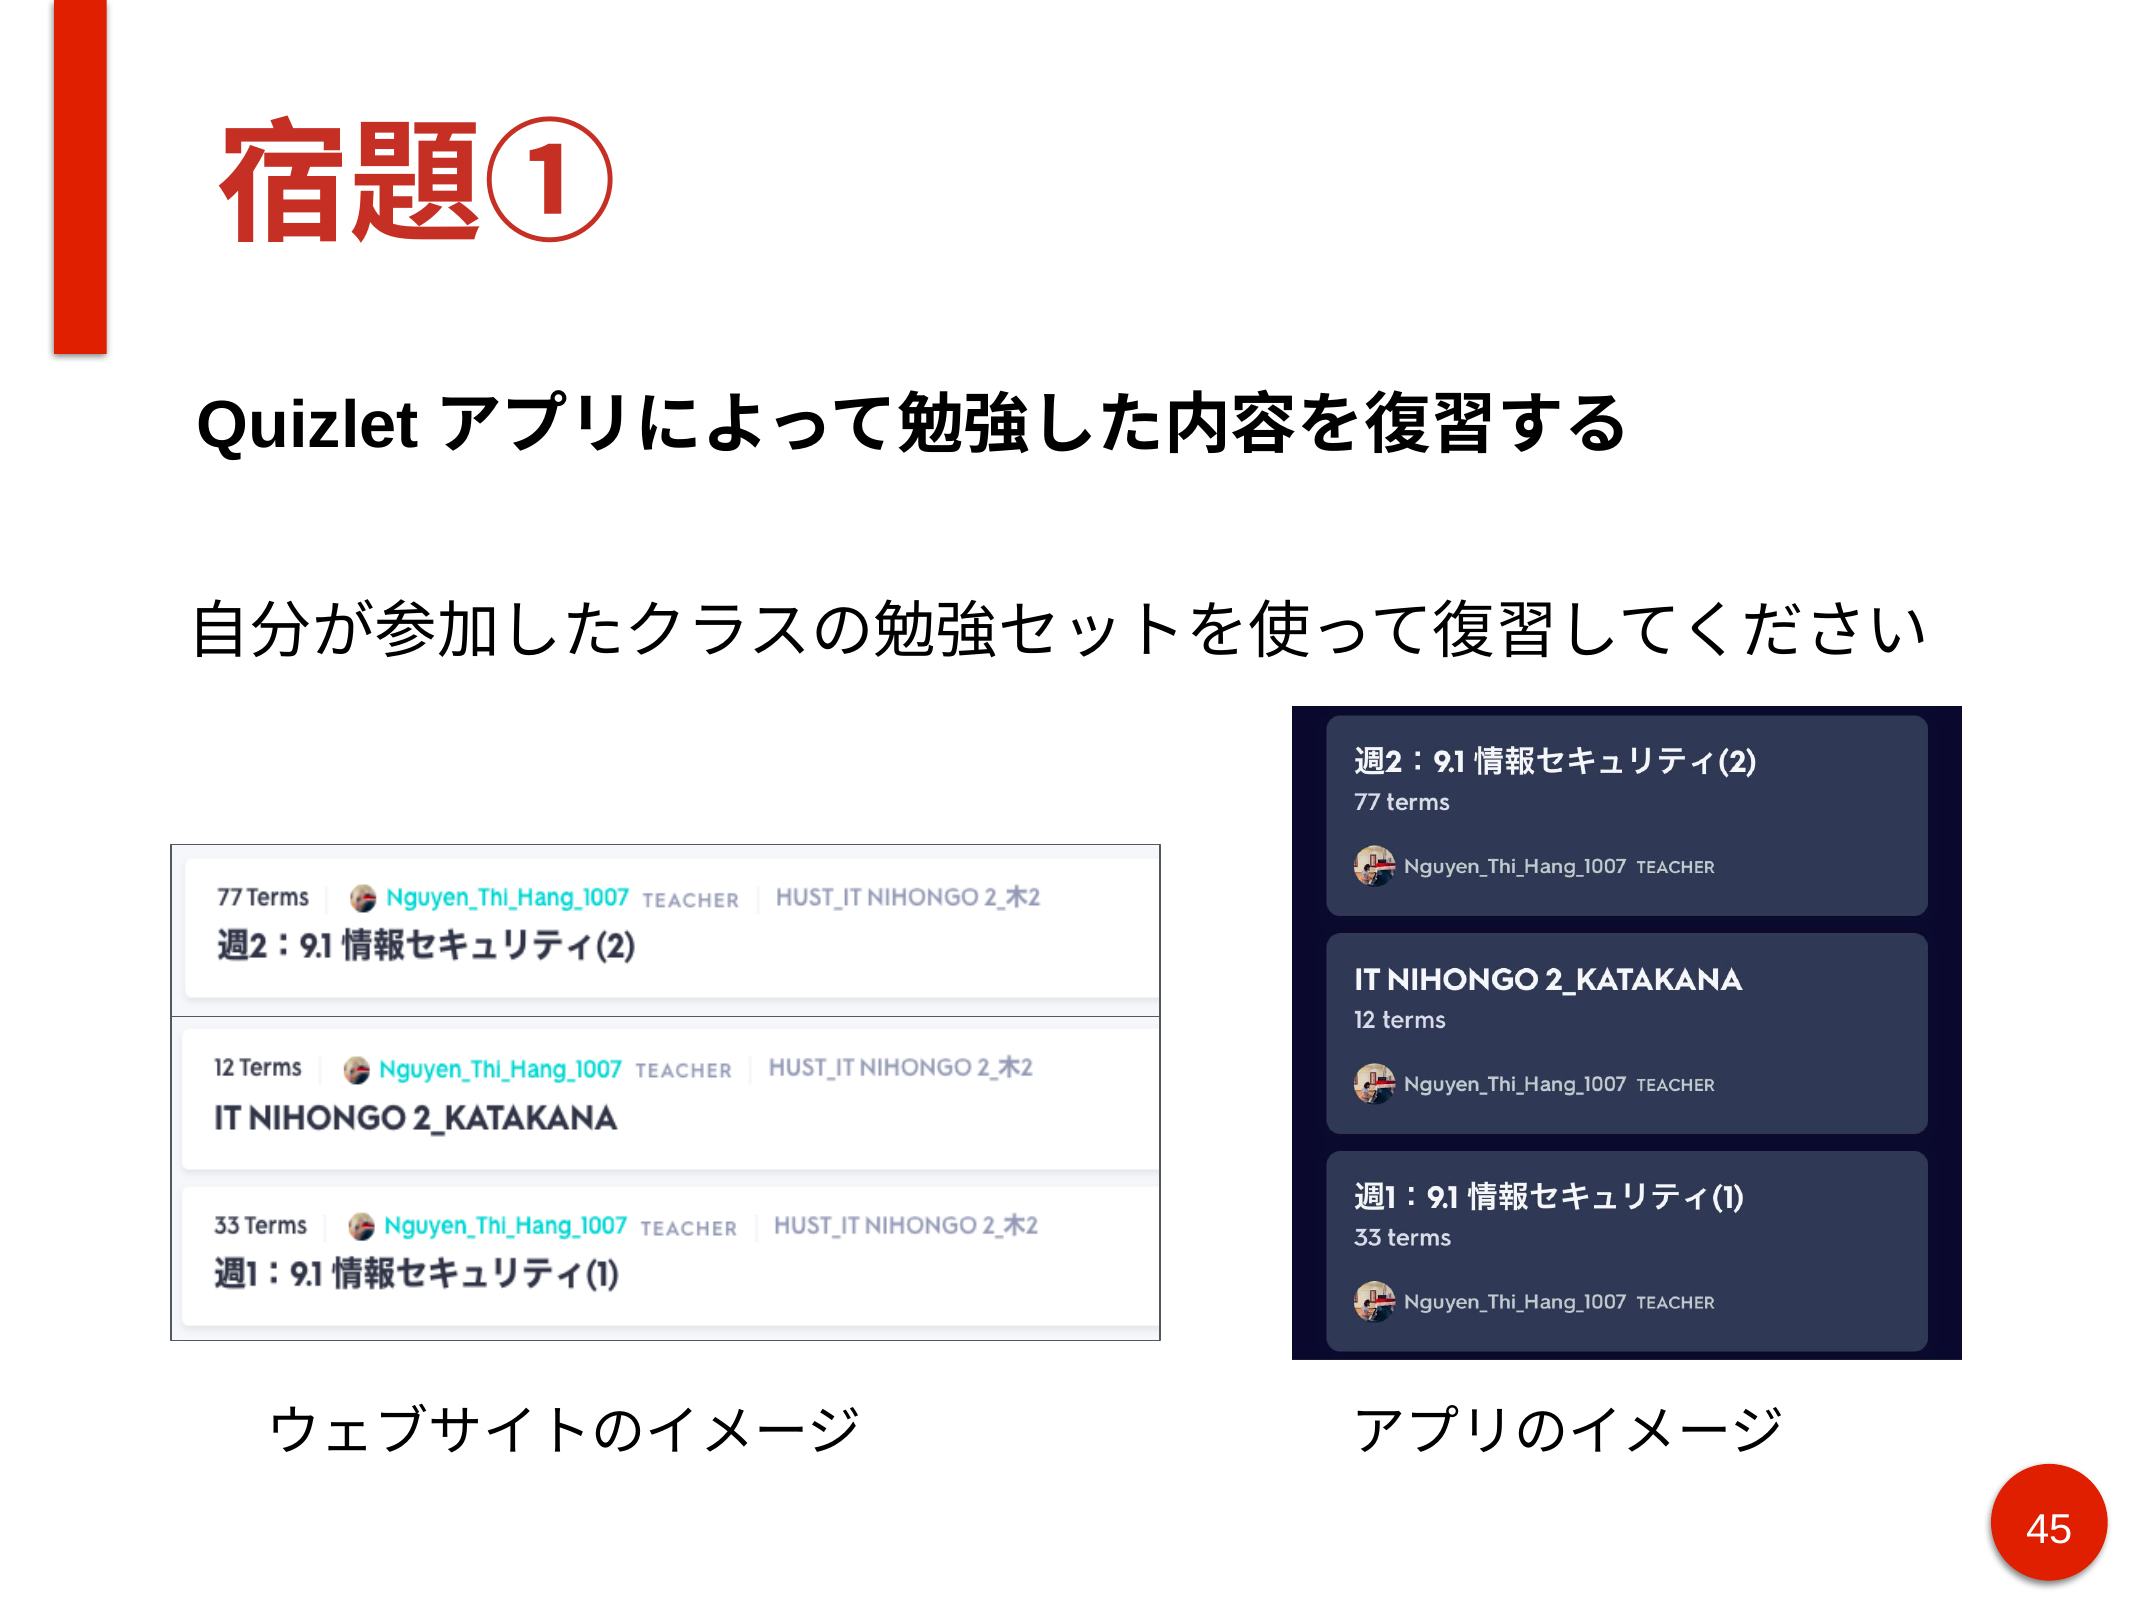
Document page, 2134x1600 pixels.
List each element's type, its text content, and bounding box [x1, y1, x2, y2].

slide_number 45 [2012, 1493, 2087, 1600]
text_box ウェブサイトのイメージ [251, 1381, 1053, 1477]
text_box Quizletアプリによって勉強した内容を復習する 自分が参加したクラスの勉強セットを使って復習してください [97, 353, 2110, 806]
text_box アプリのイメージ [1336, 1381, 1891, 1477]
title 宿題① [208, 0, 1973, 353]
picture [171, 845, 1160, 1340]
picture [1292, 706, 1962, 1360]
